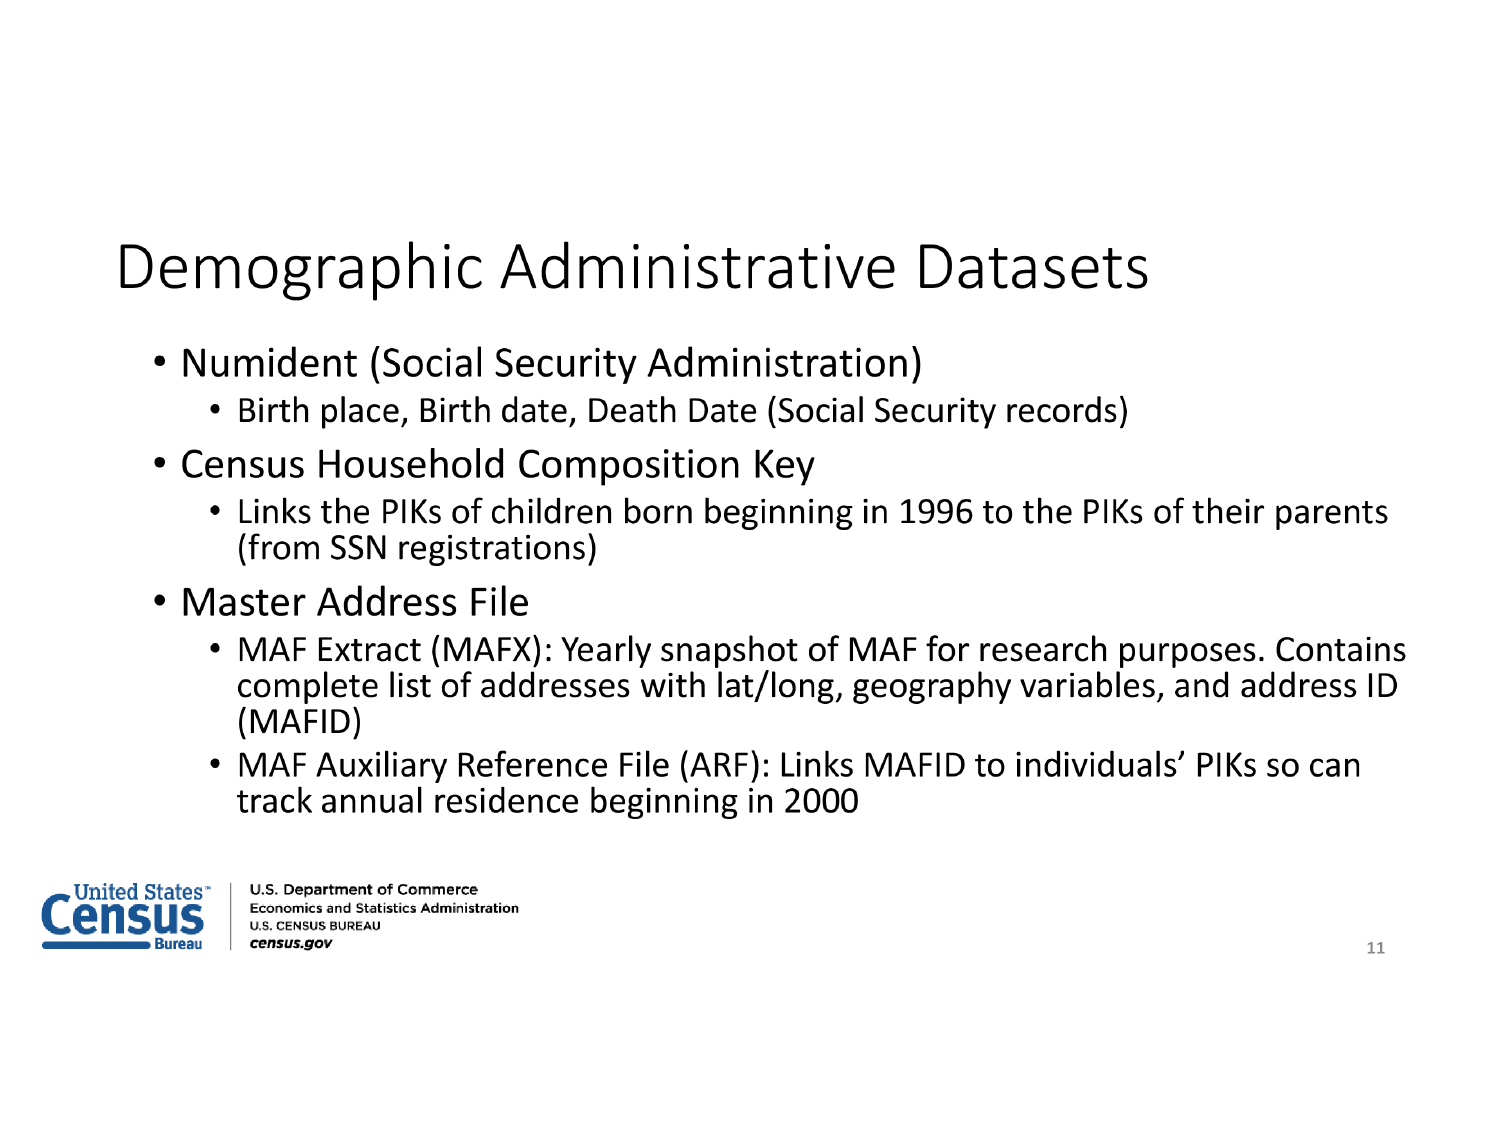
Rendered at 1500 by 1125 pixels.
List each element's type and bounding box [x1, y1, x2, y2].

picture [0, 141, 1500, 987]
